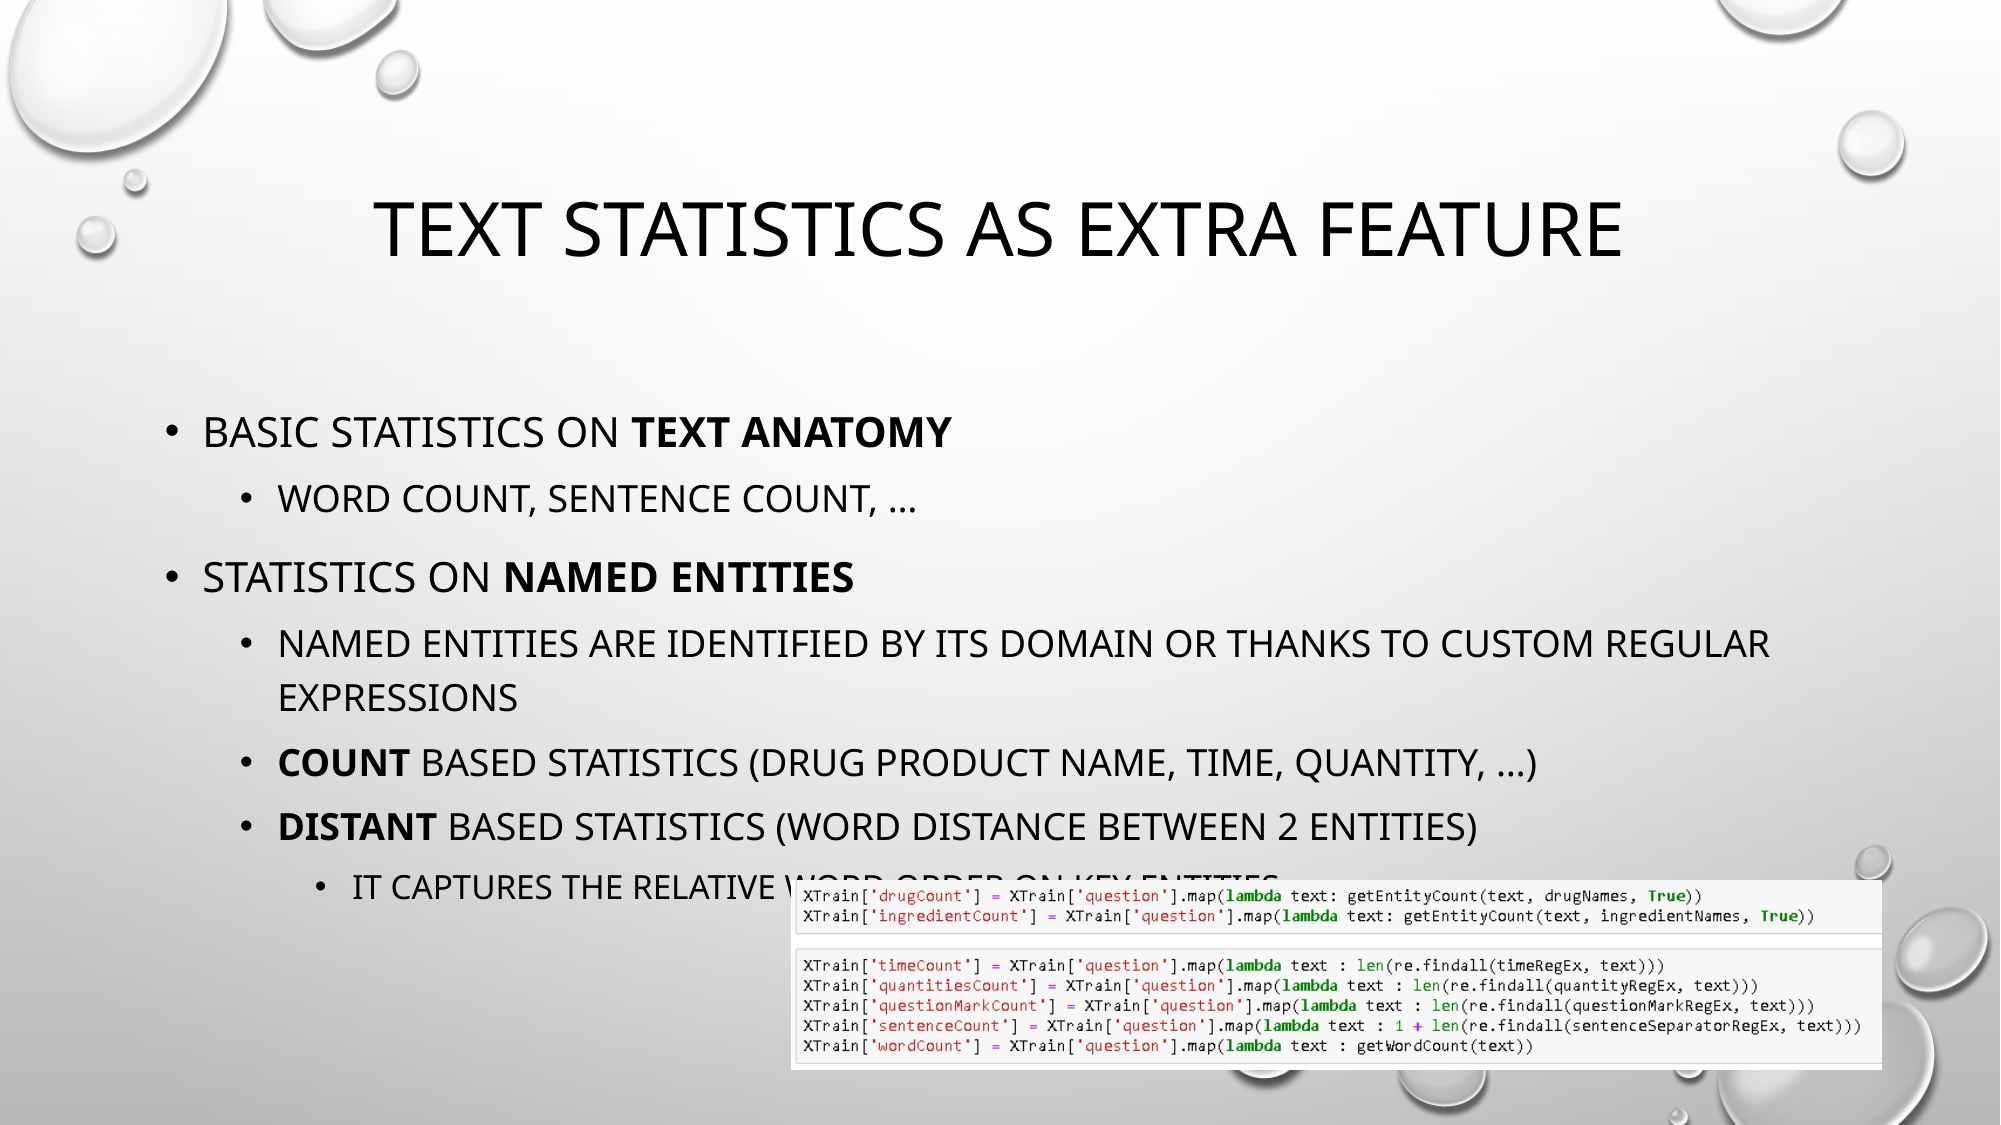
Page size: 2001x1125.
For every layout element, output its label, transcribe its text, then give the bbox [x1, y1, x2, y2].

title Text Statistics AS eXTRA FEATURE [149, 101, 1851, 364]
picture [0, 0, 2000, 1125]
list Basic Statistics on text anatomy Word count, sentence count, … statistics on named entities Named entities are identified by its domain or thanks to custom regular expressions Count based statistics (drug product name, time, quantity, …) distant based statistics (word distance between 2 entities) It captures the relative word order on key entities [149, 388, 1850, 950]
